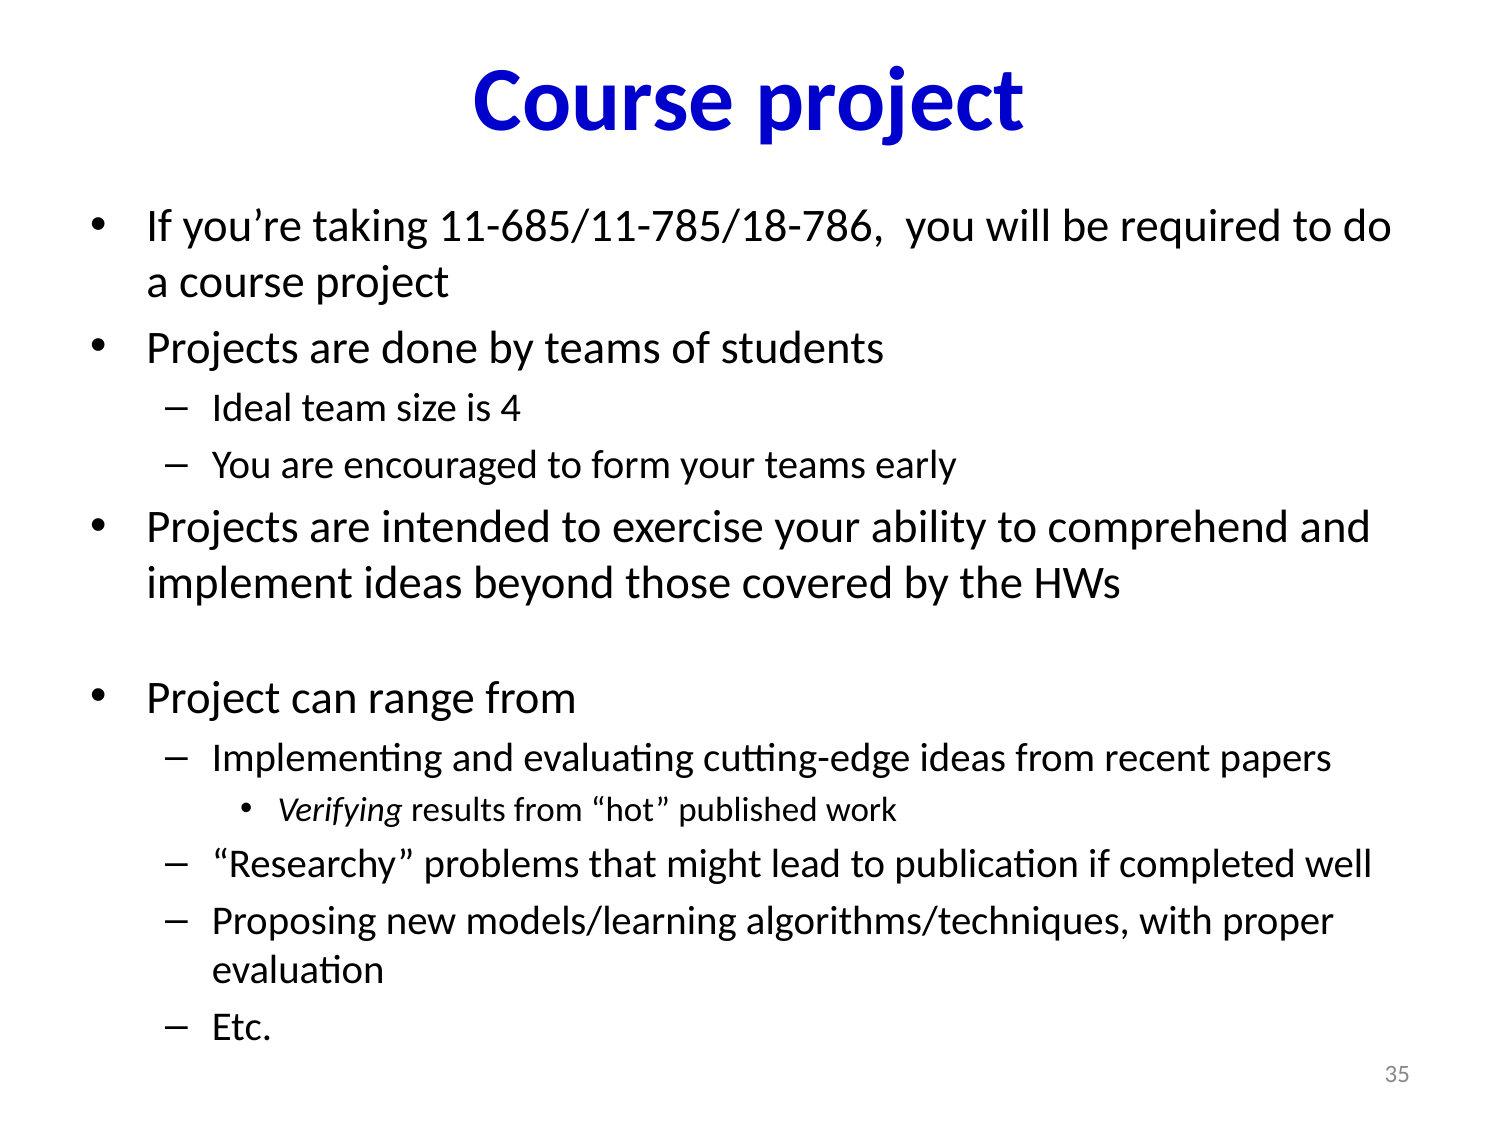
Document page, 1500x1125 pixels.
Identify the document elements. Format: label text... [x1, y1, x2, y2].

slide_number 35 [1074, 1042, 1425, 1103]
list If you’re taking 11-685/11-785/18-786, you will be required to do a course project Projects are done by teams of students Ideal team size is 4 You are encouraged to form your teams early Projects are intended to exercise your ability to comprehend and implement ideas beyond those covered by the HWs Project can range from Implementing and evaluating cutting-edge ideas from recent papers Verifying results from “hot” published work “Researchy” problems that might lead to publication if completed well Proposing new models/learning algorithms/techniques, with proper evaluation Etc. [75, 187, 1425, 1063]
title Course project [75, 0, 1425, 187]
